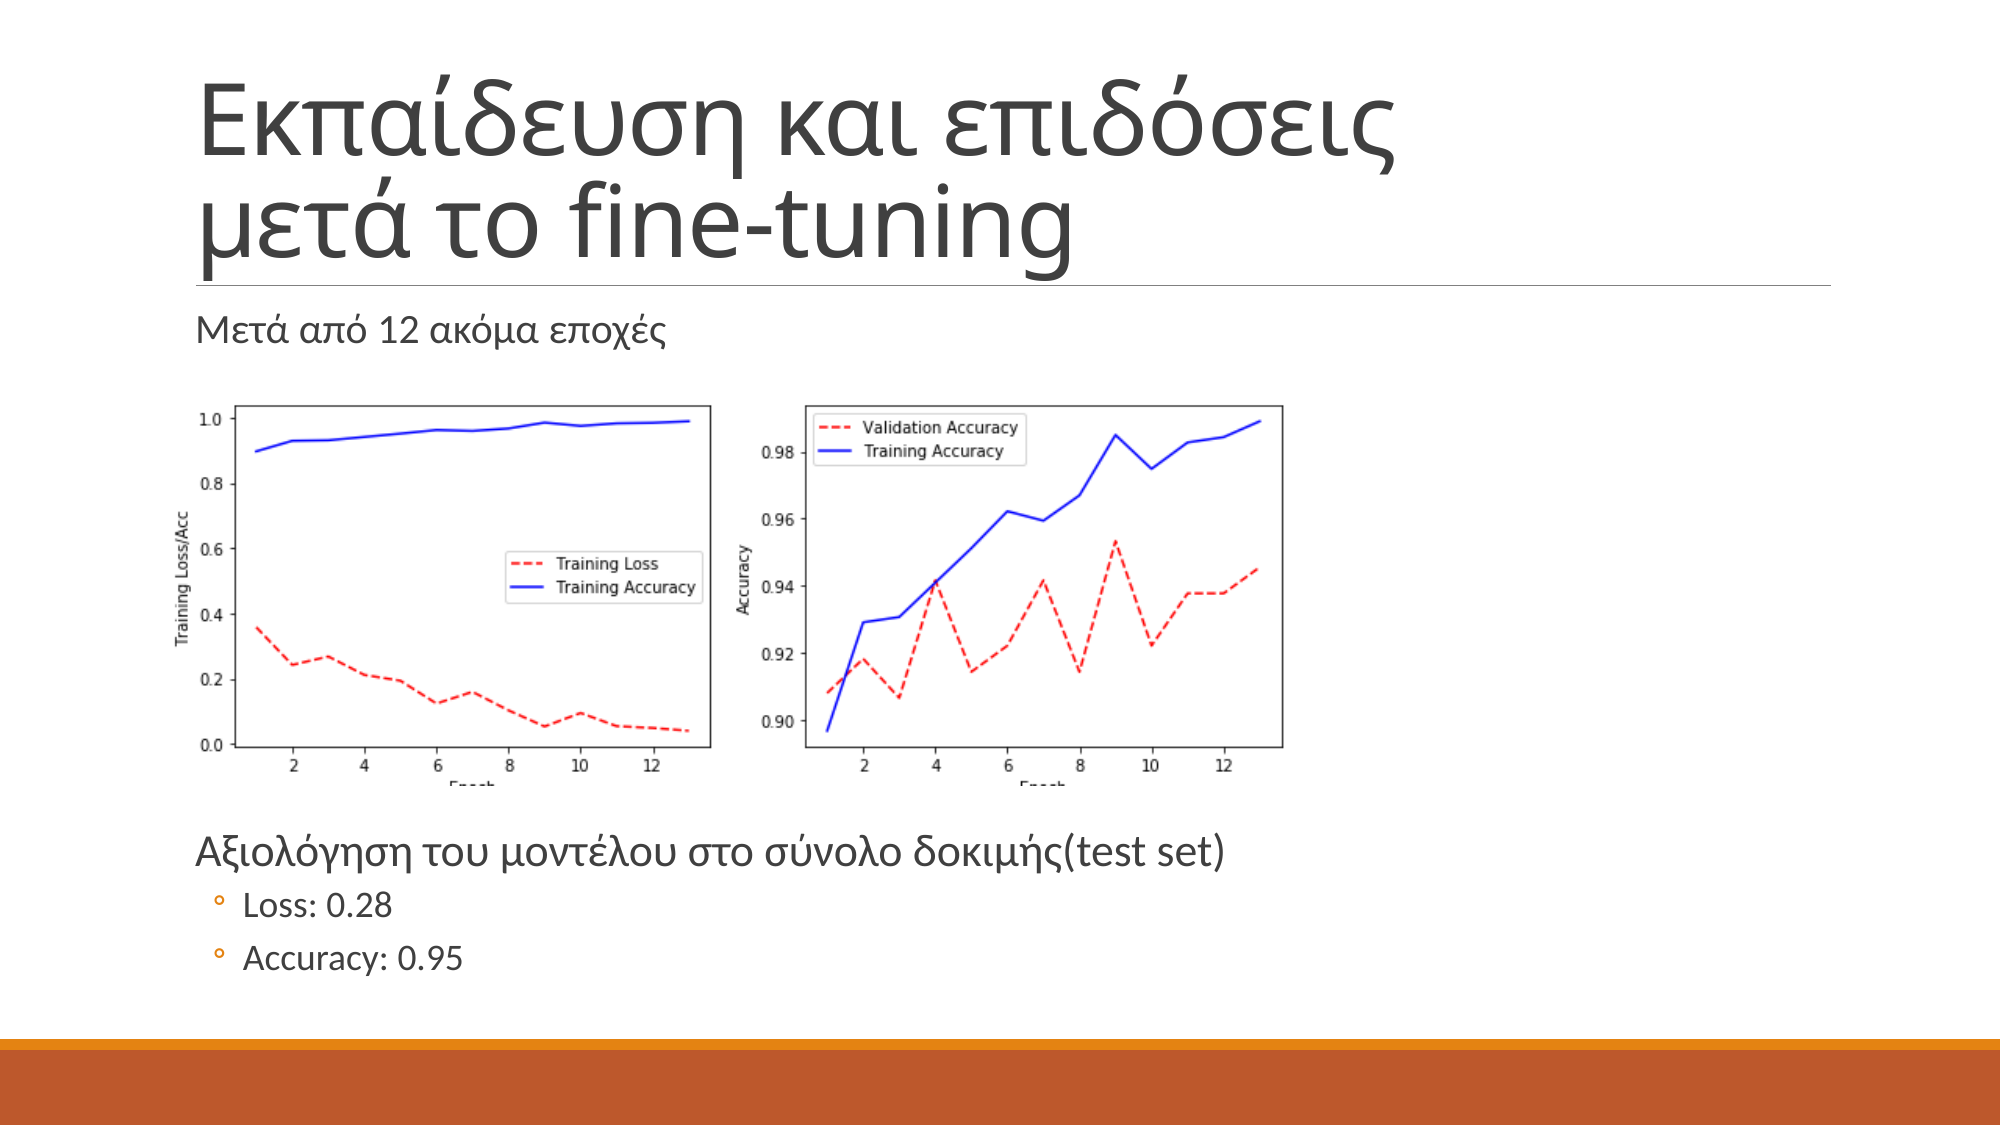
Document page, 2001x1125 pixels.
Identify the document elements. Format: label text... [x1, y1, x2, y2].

picture [165, 392, 1305, 787]
title Εκπαίδευση και επιδόσεις μετά το fine-tuning [180, 47, 1830, 285]
list Μετά από 12 ακόμα εποχές Αξιολόγηση του μοντέλου στο σύνολο δοκιμής(test set) Loss: 0.28 Accuracy: 0.95 [180, 300, 1830, 1000]
